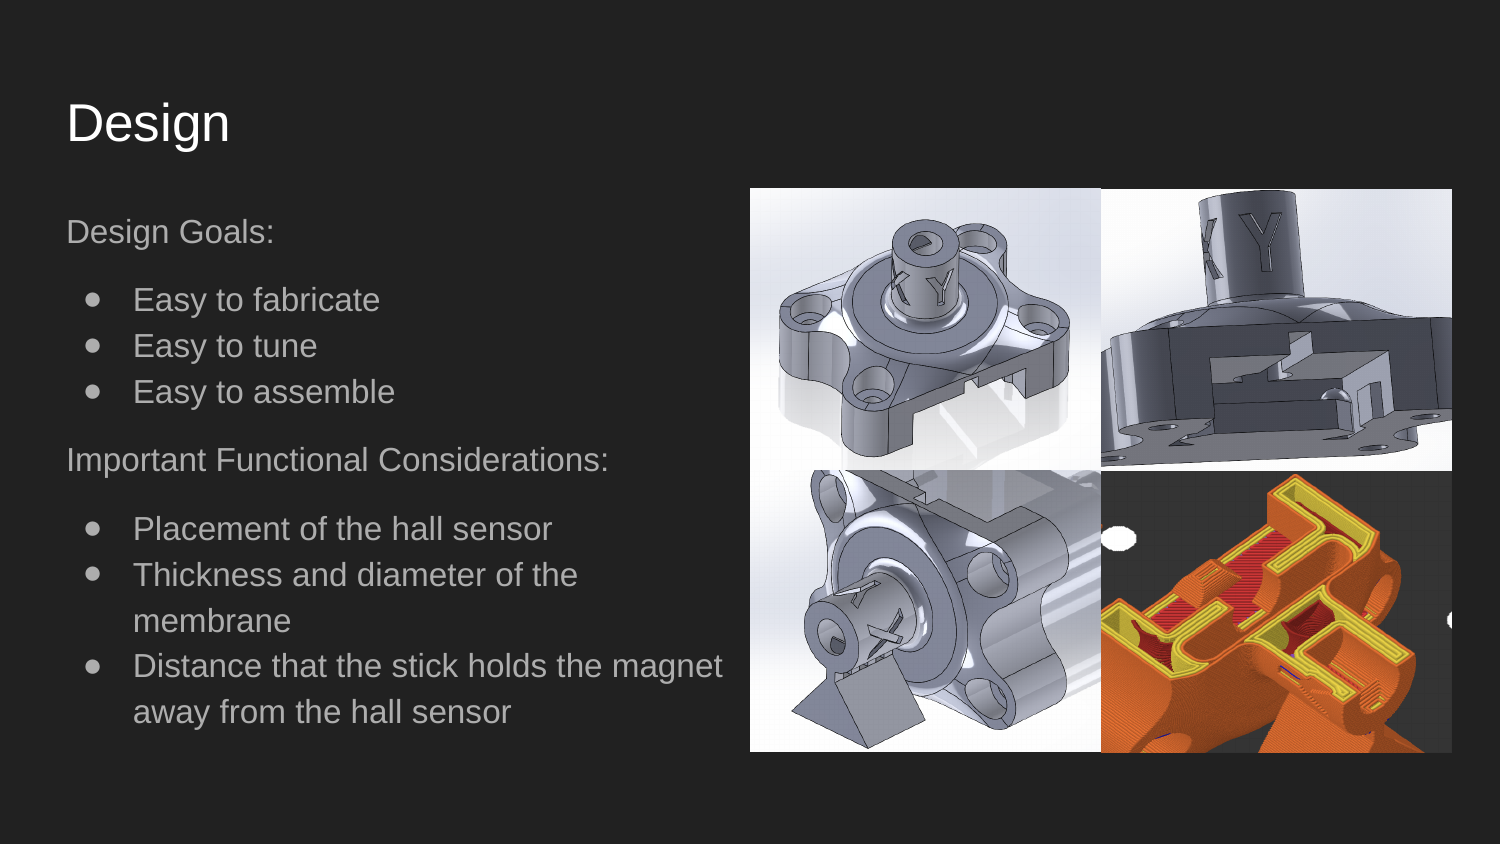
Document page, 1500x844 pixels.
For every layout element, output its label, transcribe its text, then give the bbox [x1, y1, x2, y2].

title Design [51, 72, 1449, 167]
list Design Goals: Easy to fabricate Easy to tune Easy to assemble Important Functional Considerations: Placement of the hall sensor Thickness and diameter of the membrane Distance that the stick holds the magnet away from the hall sensor [51, 189, 747, 750]
picture [749, 188, 1453, 753]
